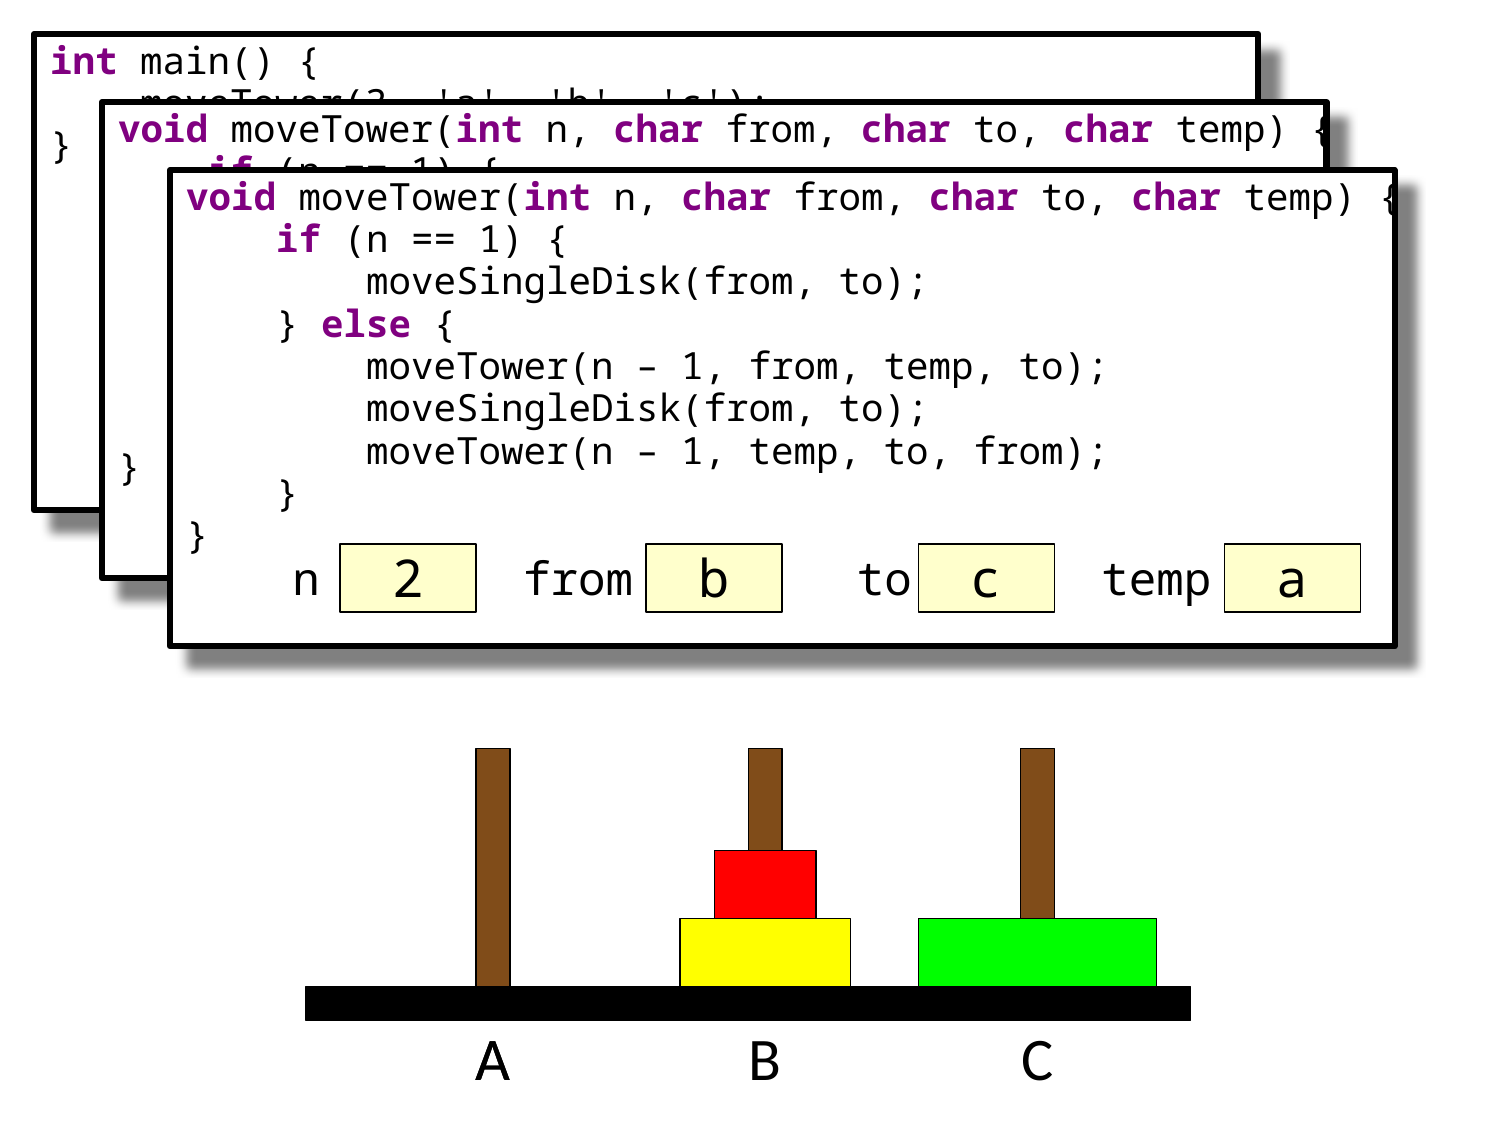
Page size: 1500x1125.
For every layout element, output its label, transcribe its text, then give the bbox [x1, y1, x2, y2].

text_box to [850, 544, 918, 613]
text_box temp [1088, 544, 1224, 613]
text_box void moveTower(int n, char from, char to, char temp) { if (n == 1) { moveSingleDisk(from, to); } else { moveTower(n – 1, from, temp, to); moveSingleDisk(from, to); moveTower(n – 1, temp, to, from); } } [101, 102, 1327, 579]
text_box B [714, 1020, 817, 1089]
text_box C [986, 1020, 1089, 1089]
text_box int main() { moveTower(3, 'a', 'b', 'c'); } [33, 34, 1259, 511]
text_box c [918, 544, 1055, 613]
text_box [306, 986, 1191, 1021]
text_box from [510, 544, 646, 613]
text_box a [1224, 544, 1361, 613]
text_box [918, 918, 1157, 987]
text_box [476, 748, 511, 986]
text_box n [272, 544, 340, 613]
text_box [680, 918, 851, 987]
text_box [748, 748, 783, 850]
text_box void moveTower(int n, char from, char to, char temp) { if (n == 1) { moveSingleDisk(from, to); } else { moveTower(n – 1, from, temp, to); moveSingleDisk(from, to); moveTower(n – 1, temp, to, from); } } [170, 170, 1395, 647]
text_box [714, 850, 817, 919]
text_box [1020, 748, 1055, 918]
text_box A [442, 1020, 545, 1089]
text_box b [646, 544, 783, 613]
text_box 2 [340, 544, 477, 613]
